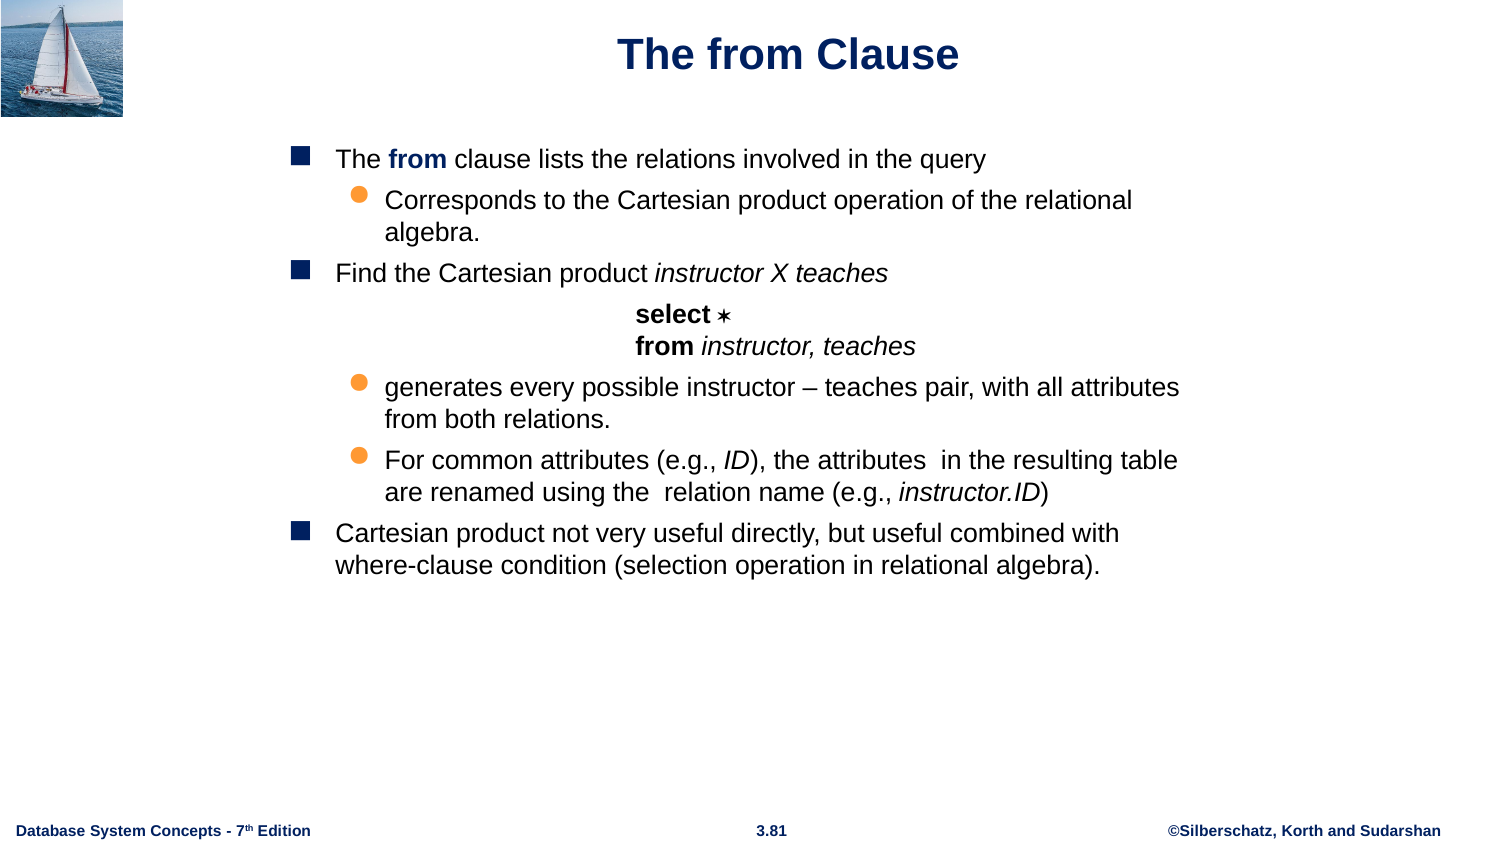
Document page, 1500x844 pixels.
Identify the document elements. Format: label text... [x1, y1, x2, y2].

title The from Clause [125, 14, 1452, 90]
picture [0, 0, 123, 117]
list The from clause lists the relations involved in the query Corresponds to the Cartesian product operation of the relational algebra. Find the Cartesian product instructor X teaches select  from instructor, teaches generates every possible instructor – teaches pair, with all attributes from both relations. For common attributes (e.g., ID), the attributes in the resulting table are renamed using the relation name (e.g., instructor.ID) Cartesian product not very useful directly, but useful combined with where-clause condition (selection operation in relational algebra). [282, 136, 1218, 735]
